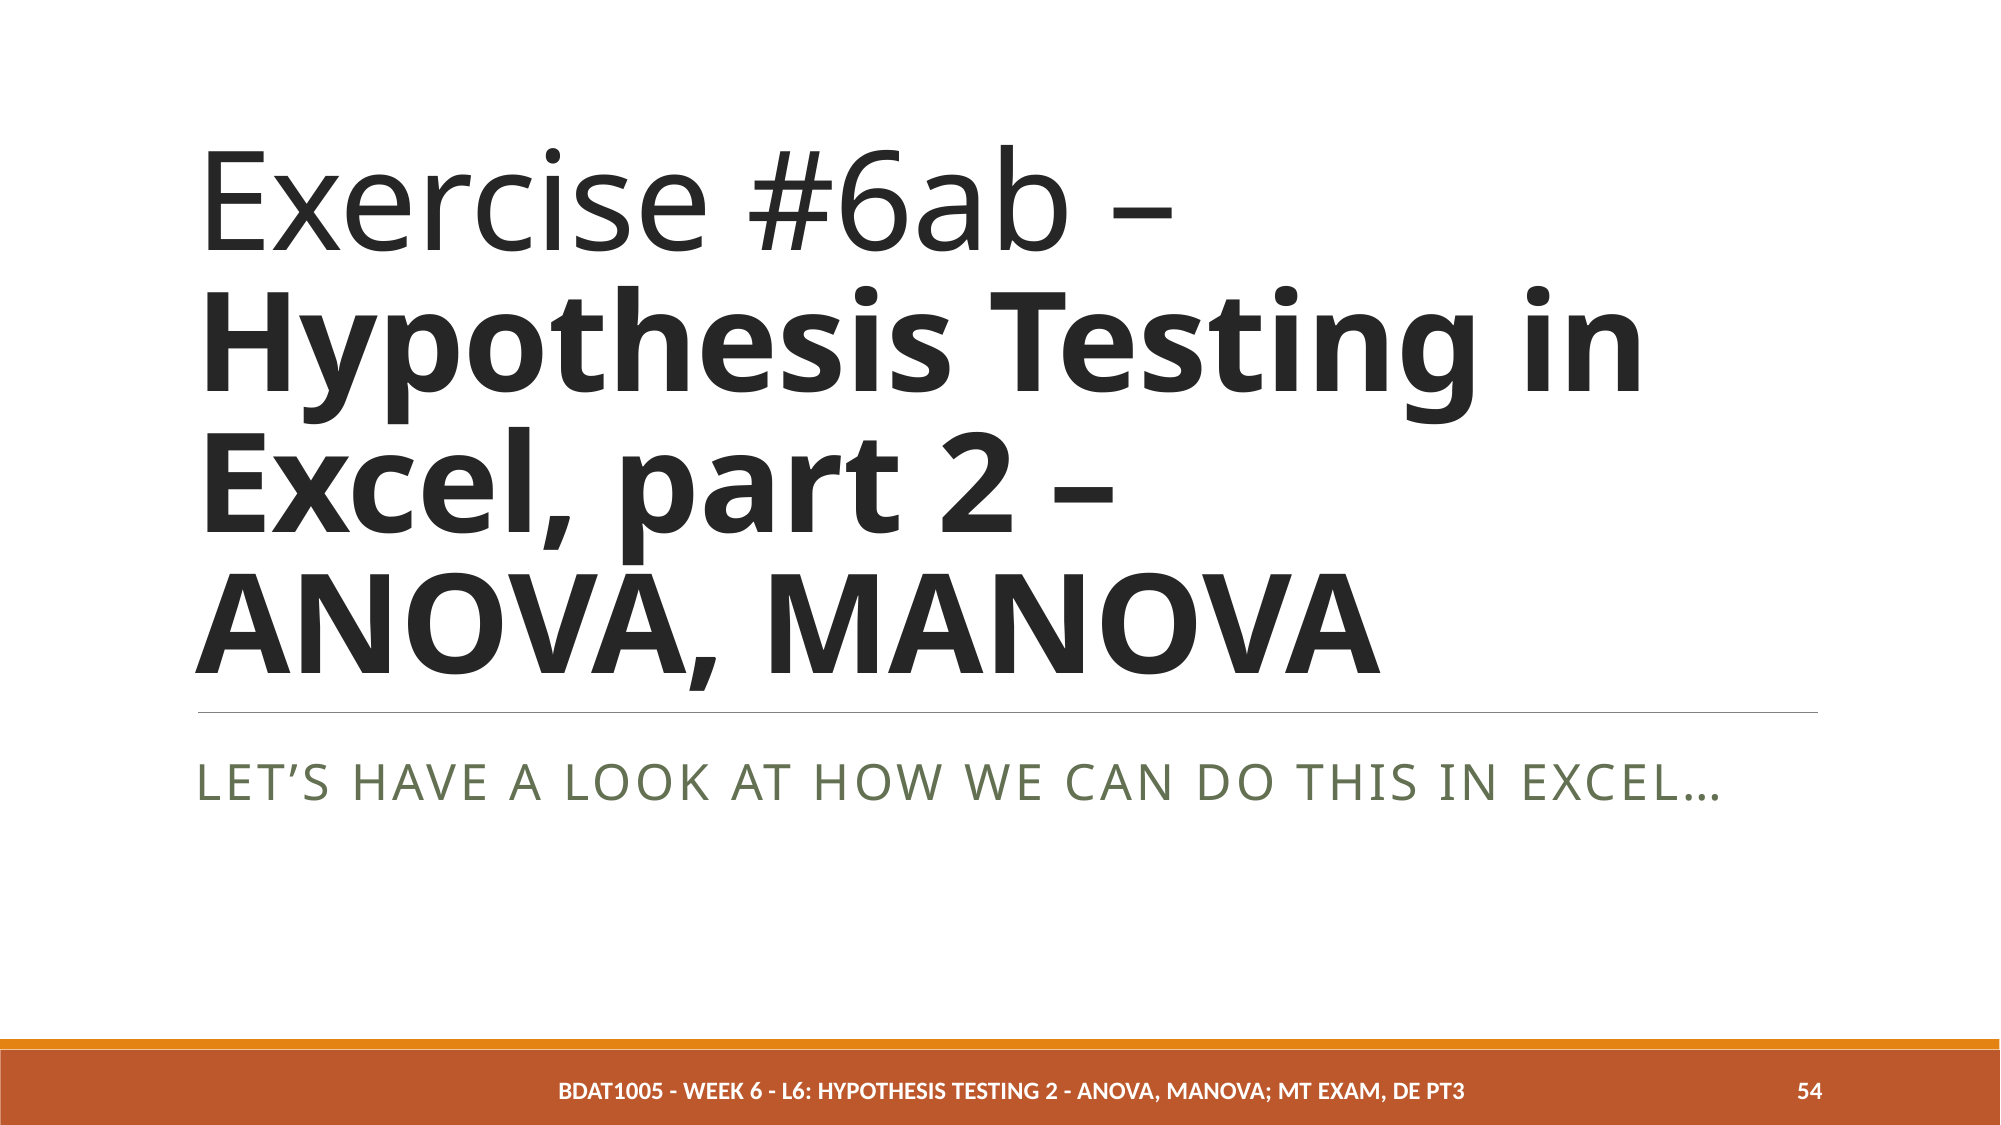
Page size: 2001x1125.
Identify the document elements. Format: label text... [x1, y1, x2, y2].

slide_number 54 [1687, 1059, 1838, 1120]
title Exercise #6ab – Hypothesis Testing in Excel, part 2 – ANOVA, MANOVA [180, 124, 1830, 710]
footer BDAT1005 - Week 6 - L6: Hypothesis Testing 2 - ANOVA, MANOVA; MT Exam, DE pt3 [375, 1059, 1650, 1120]
subtitle Let’s have a look at how we can do this in Excel… [180, 750, 1831, 938]
